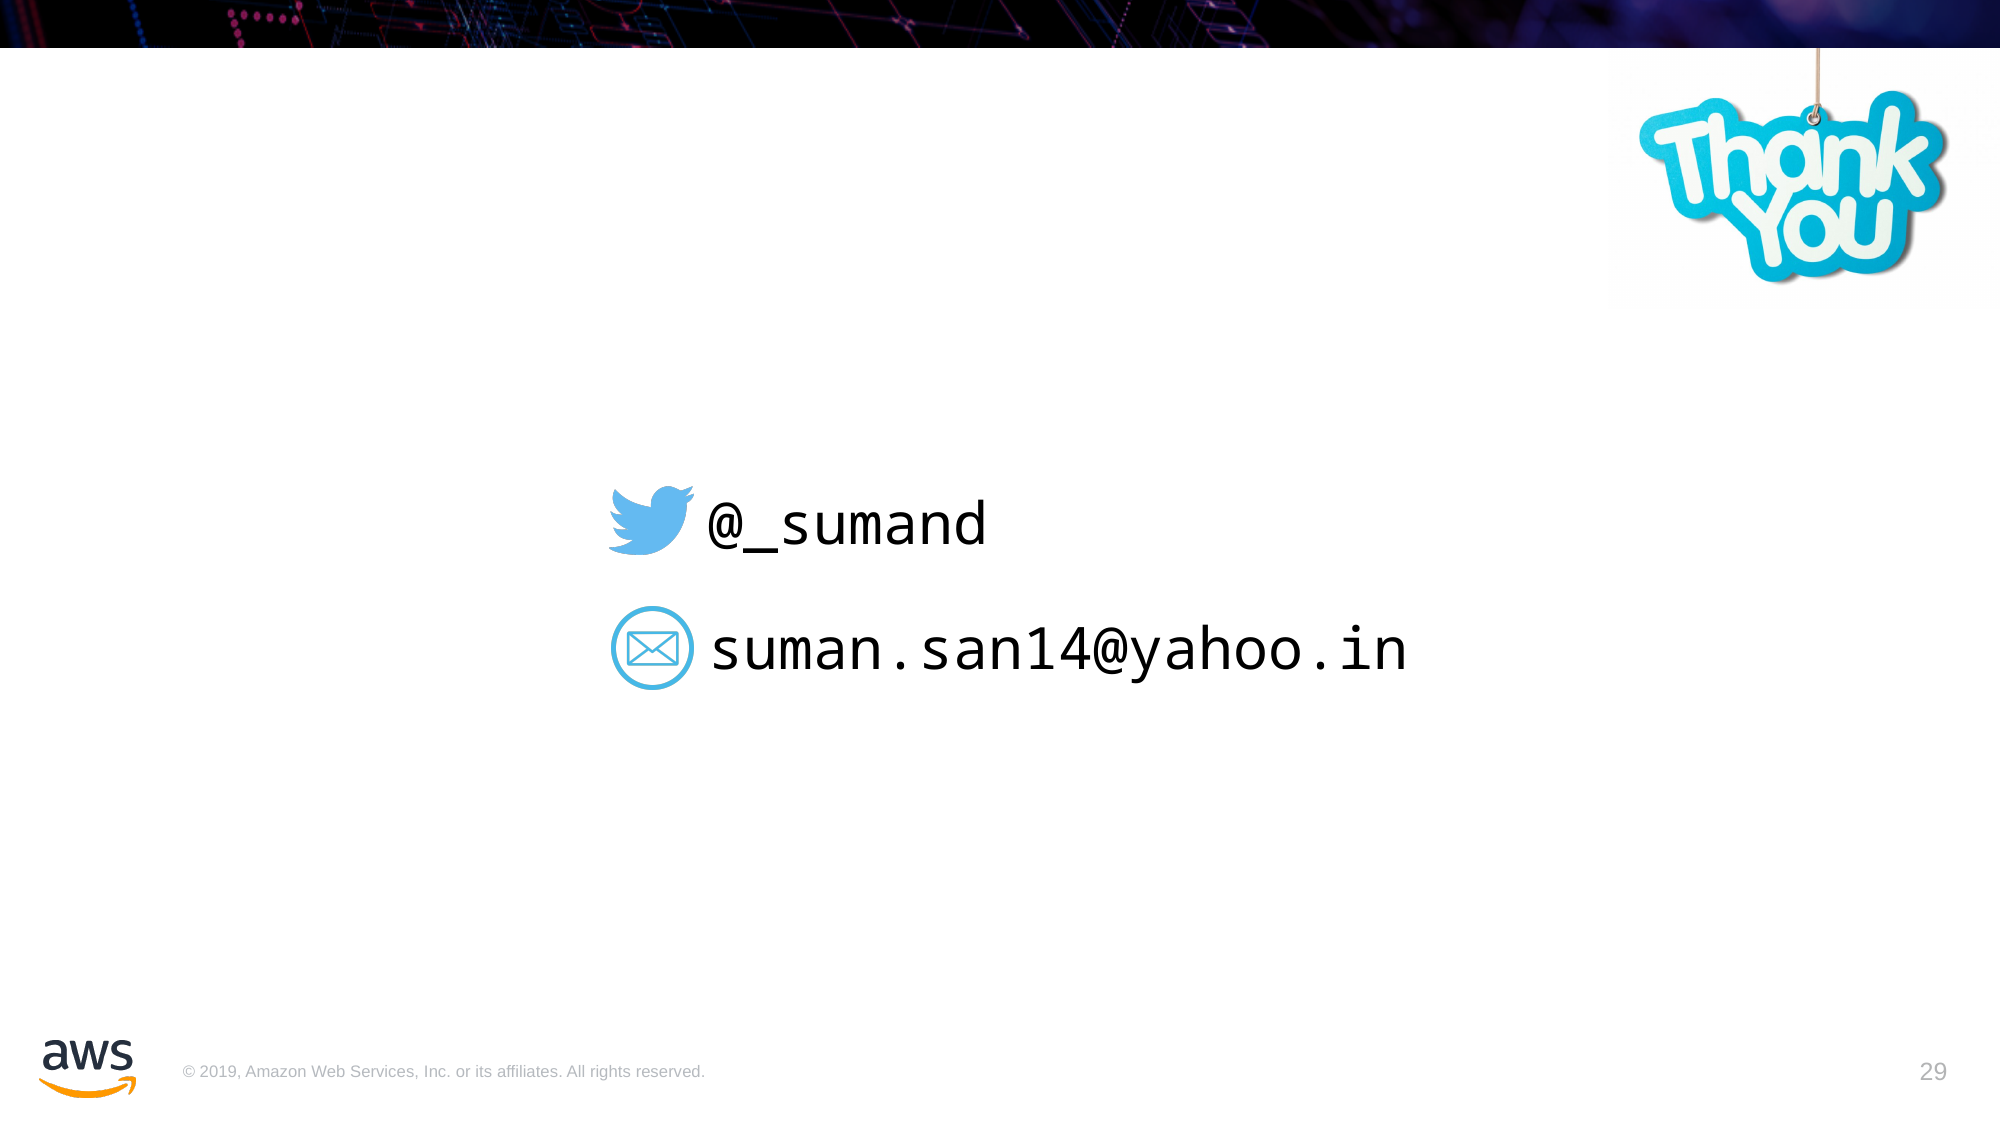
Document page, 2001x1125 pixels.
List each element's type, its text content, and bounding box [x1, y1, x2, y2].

picture [0, 0, 2000, 309]
text_box suman.san14@yahoo.in [693, 603, 1627, 689]
picture [609, 478, 694, 563]
slide_number 29 [1512, 1040, 1963, 1101]
picture [611, 606, 694, 690]
text_box @_sumand [693, 478, 1075, 564]
picture [39, 1040, 136, 1098]
